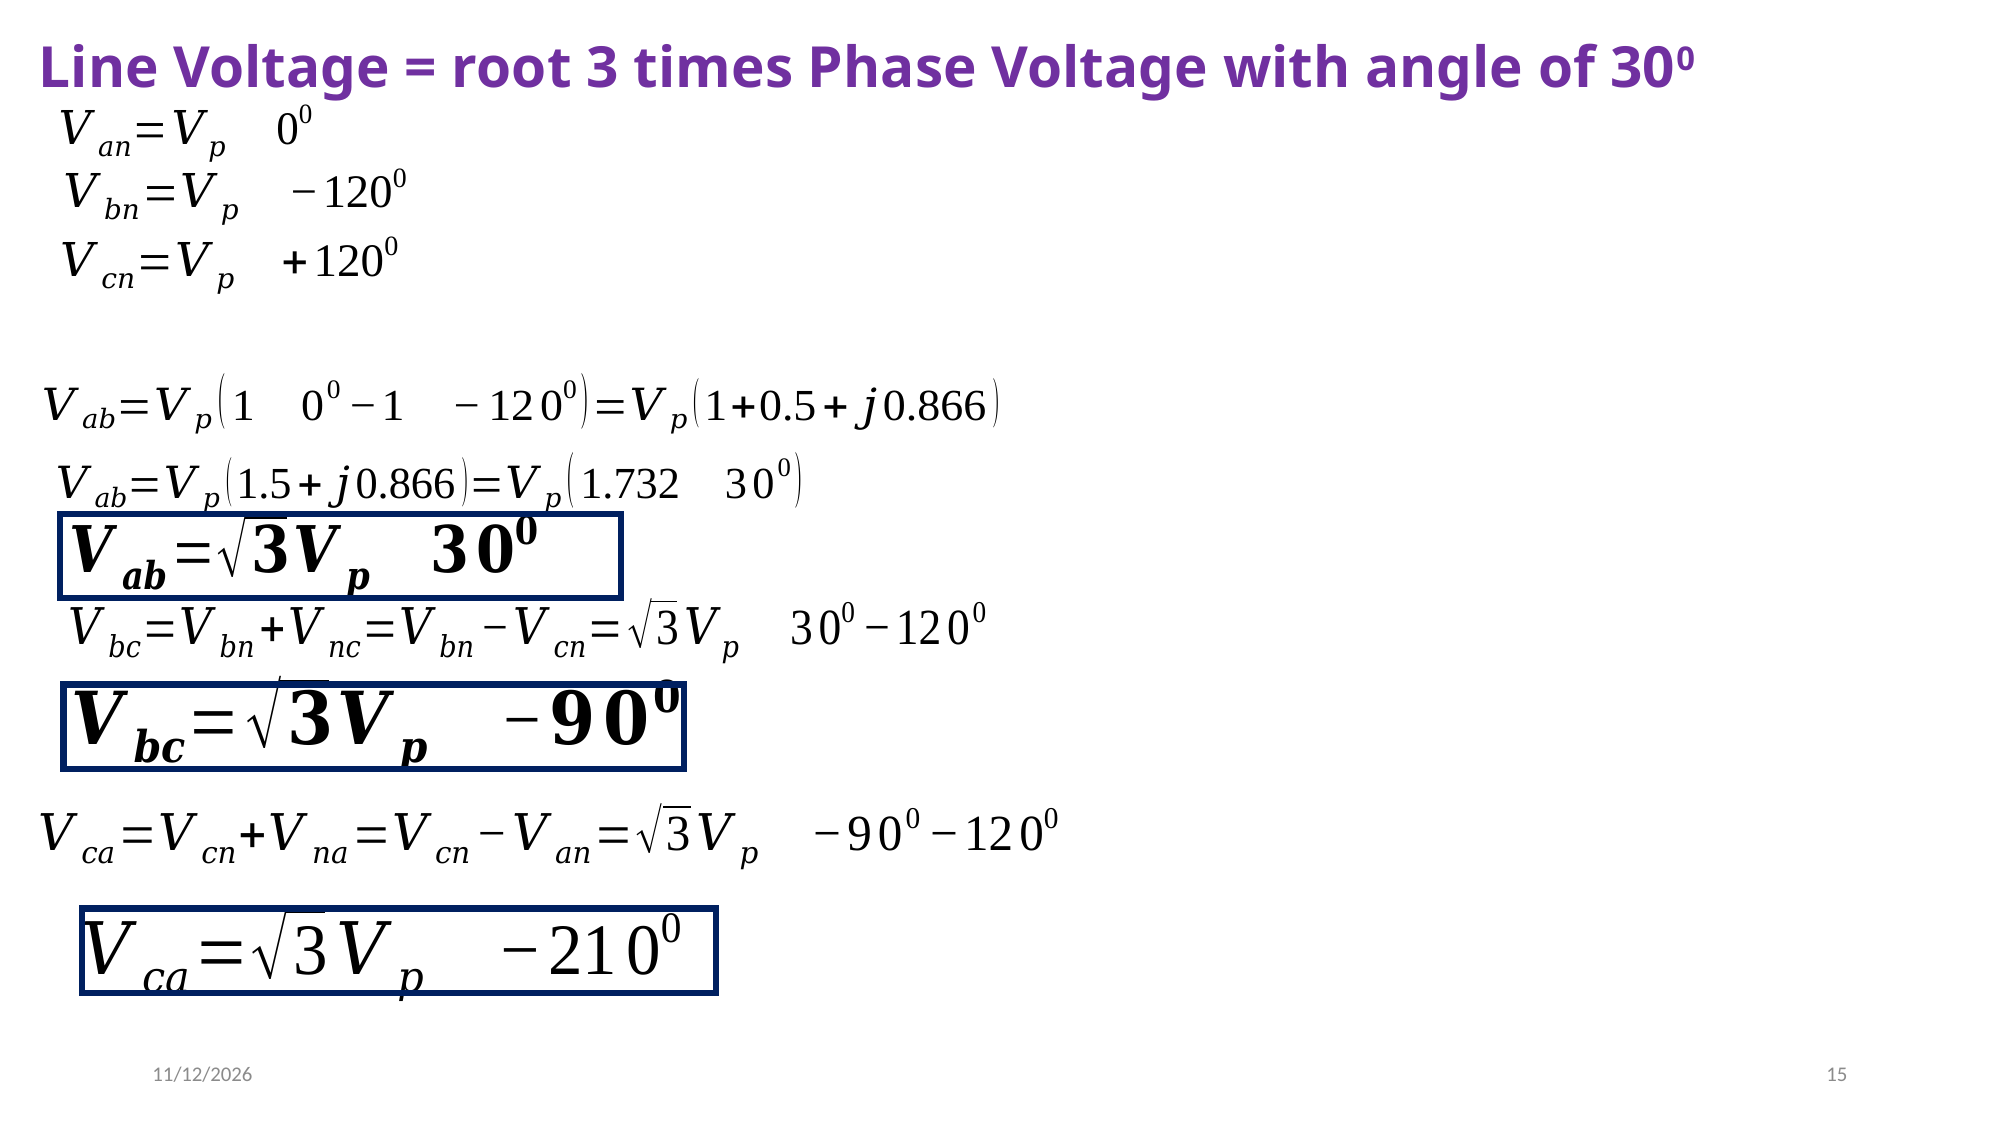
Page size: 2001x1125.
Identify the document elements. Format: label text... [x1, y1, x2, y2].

title Line Voltage = root 3 times Phase Voltage with angle of 300 [24, 22, 1749, 116]
text_box [81, 907, 717, 994]
text_box [59, 513, 622, 599]
text_box [62, 683, 685, 770]
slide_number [137, 1042, 588, 1103]
slide_number 15 [1412, 1042, 1863, 1103]
